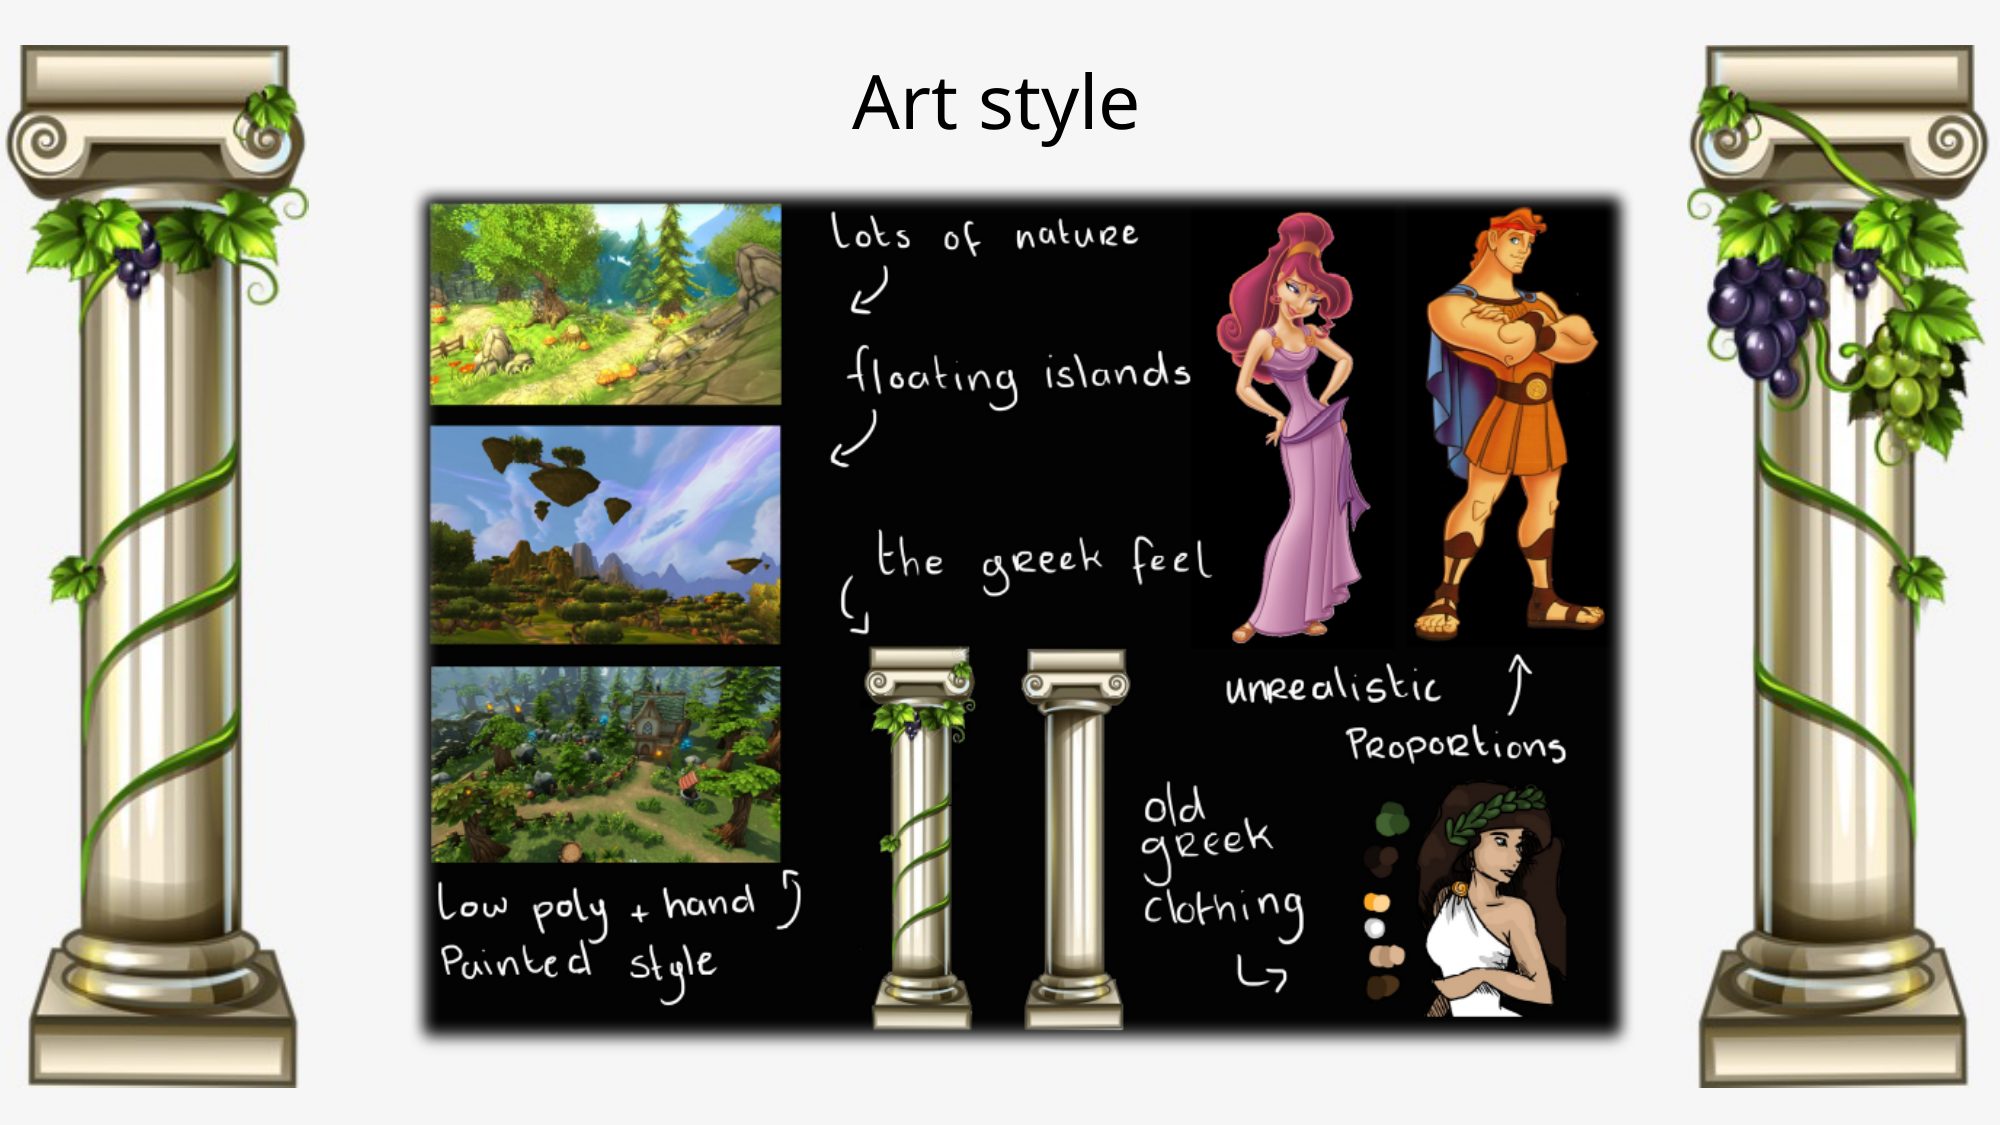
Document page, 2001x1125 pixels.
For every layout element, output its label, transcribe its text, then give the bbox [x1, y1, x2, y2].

picture [411, 184, 1634, 1049]
picture [0, 45, 309, 1088]
picture [1687, 45, 2000, 1088]
text_box Art style [601, 46, 1393, 152]
